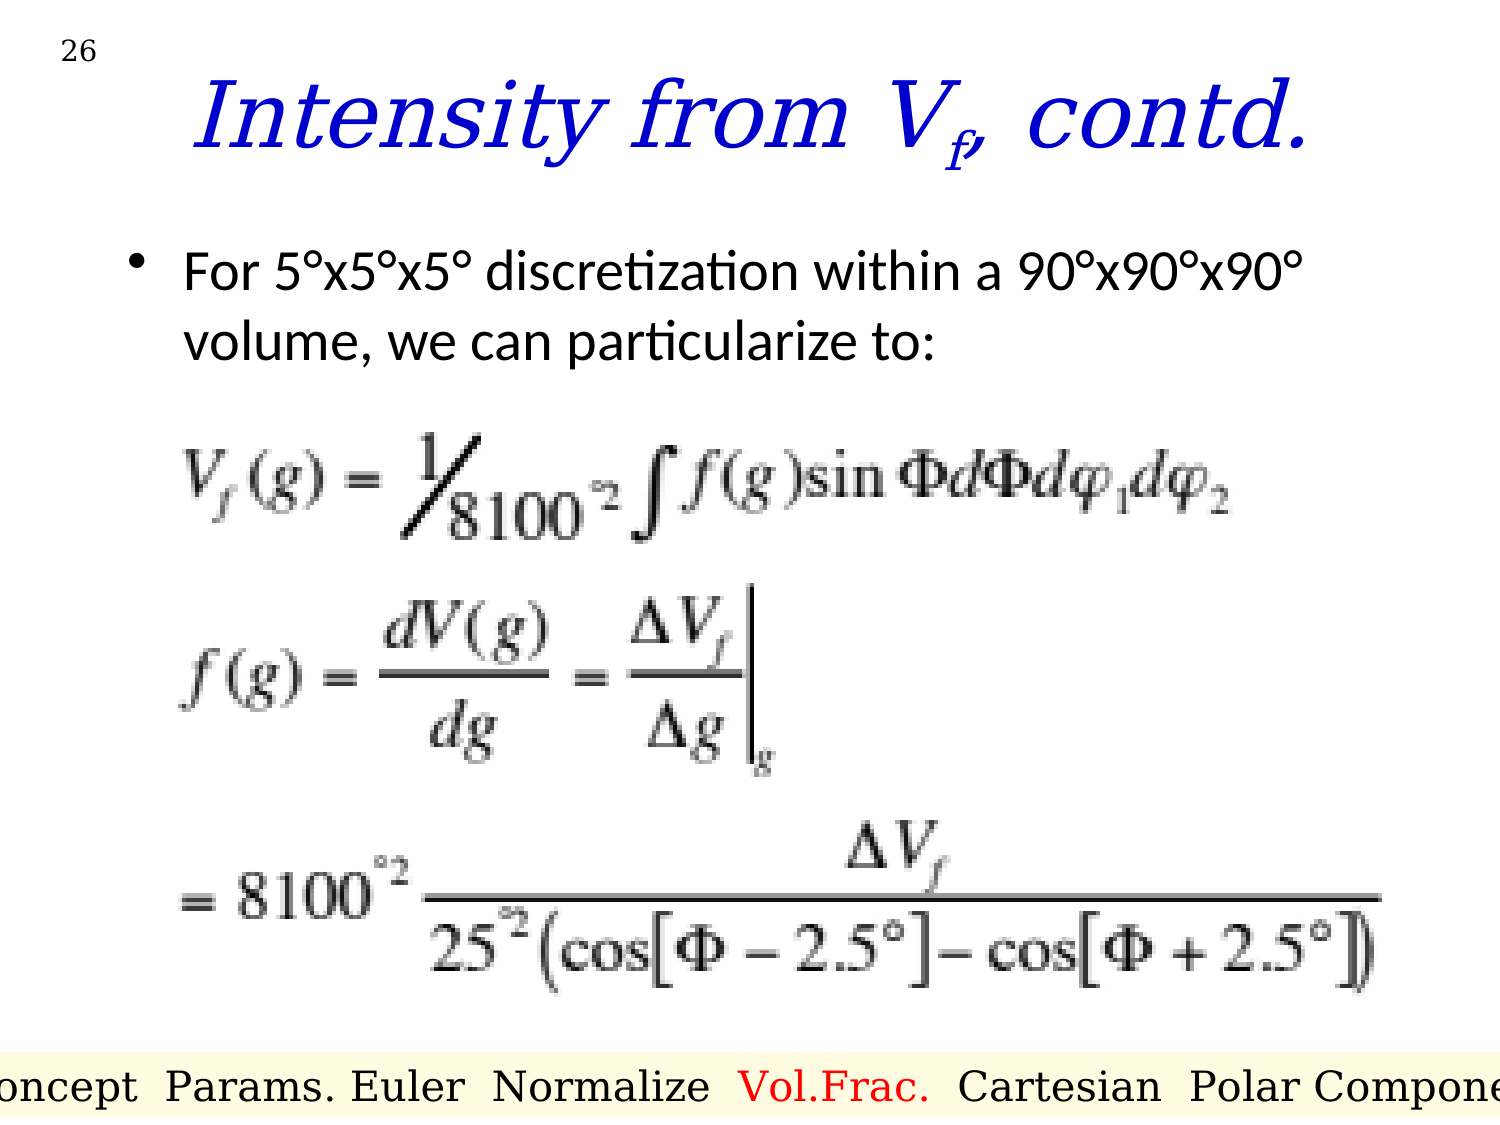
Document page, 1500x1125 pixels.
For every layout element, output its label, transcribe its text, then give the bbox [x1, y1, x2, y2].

list For 5°x5°x5° discretization within a 90°x90°x90° volume, we can particularize to: [112, 224, 1426, 351]
text_box Concept Params. Euler Normalize Vol.Frac. Cartesian Polar Components [0, 1052, 1500, 1117]
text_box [174, 424, 1383, 998]
slide_number 26 [0, 24, 112, 101]
title Intensity from Vf, contd. [112, 24, 1388, 213]
